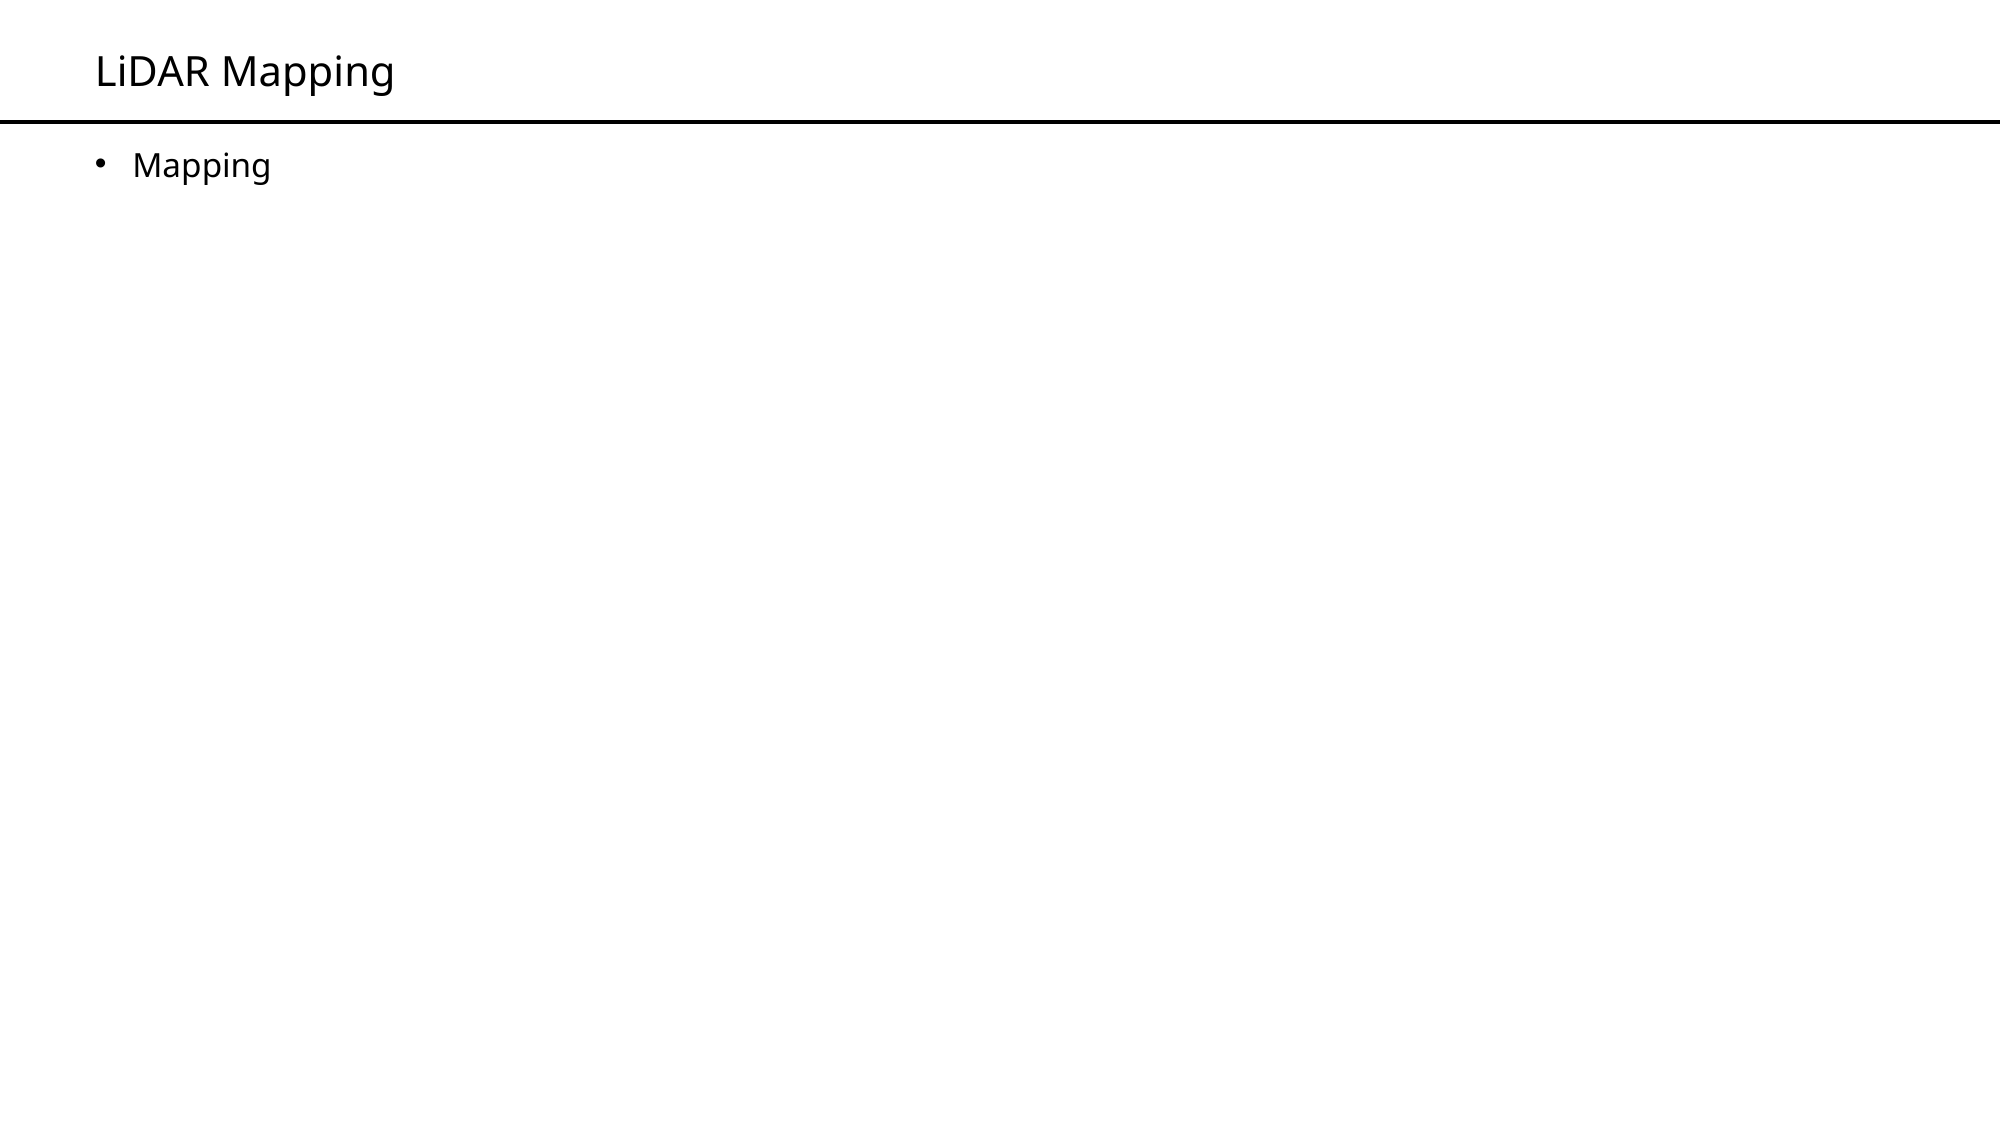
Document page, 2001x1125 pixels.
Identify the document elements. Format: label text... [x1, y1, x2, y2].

title LiDAR Mapping [79, 34, 1921, 112]
list Mapping [79, 132, 1921, 190]
